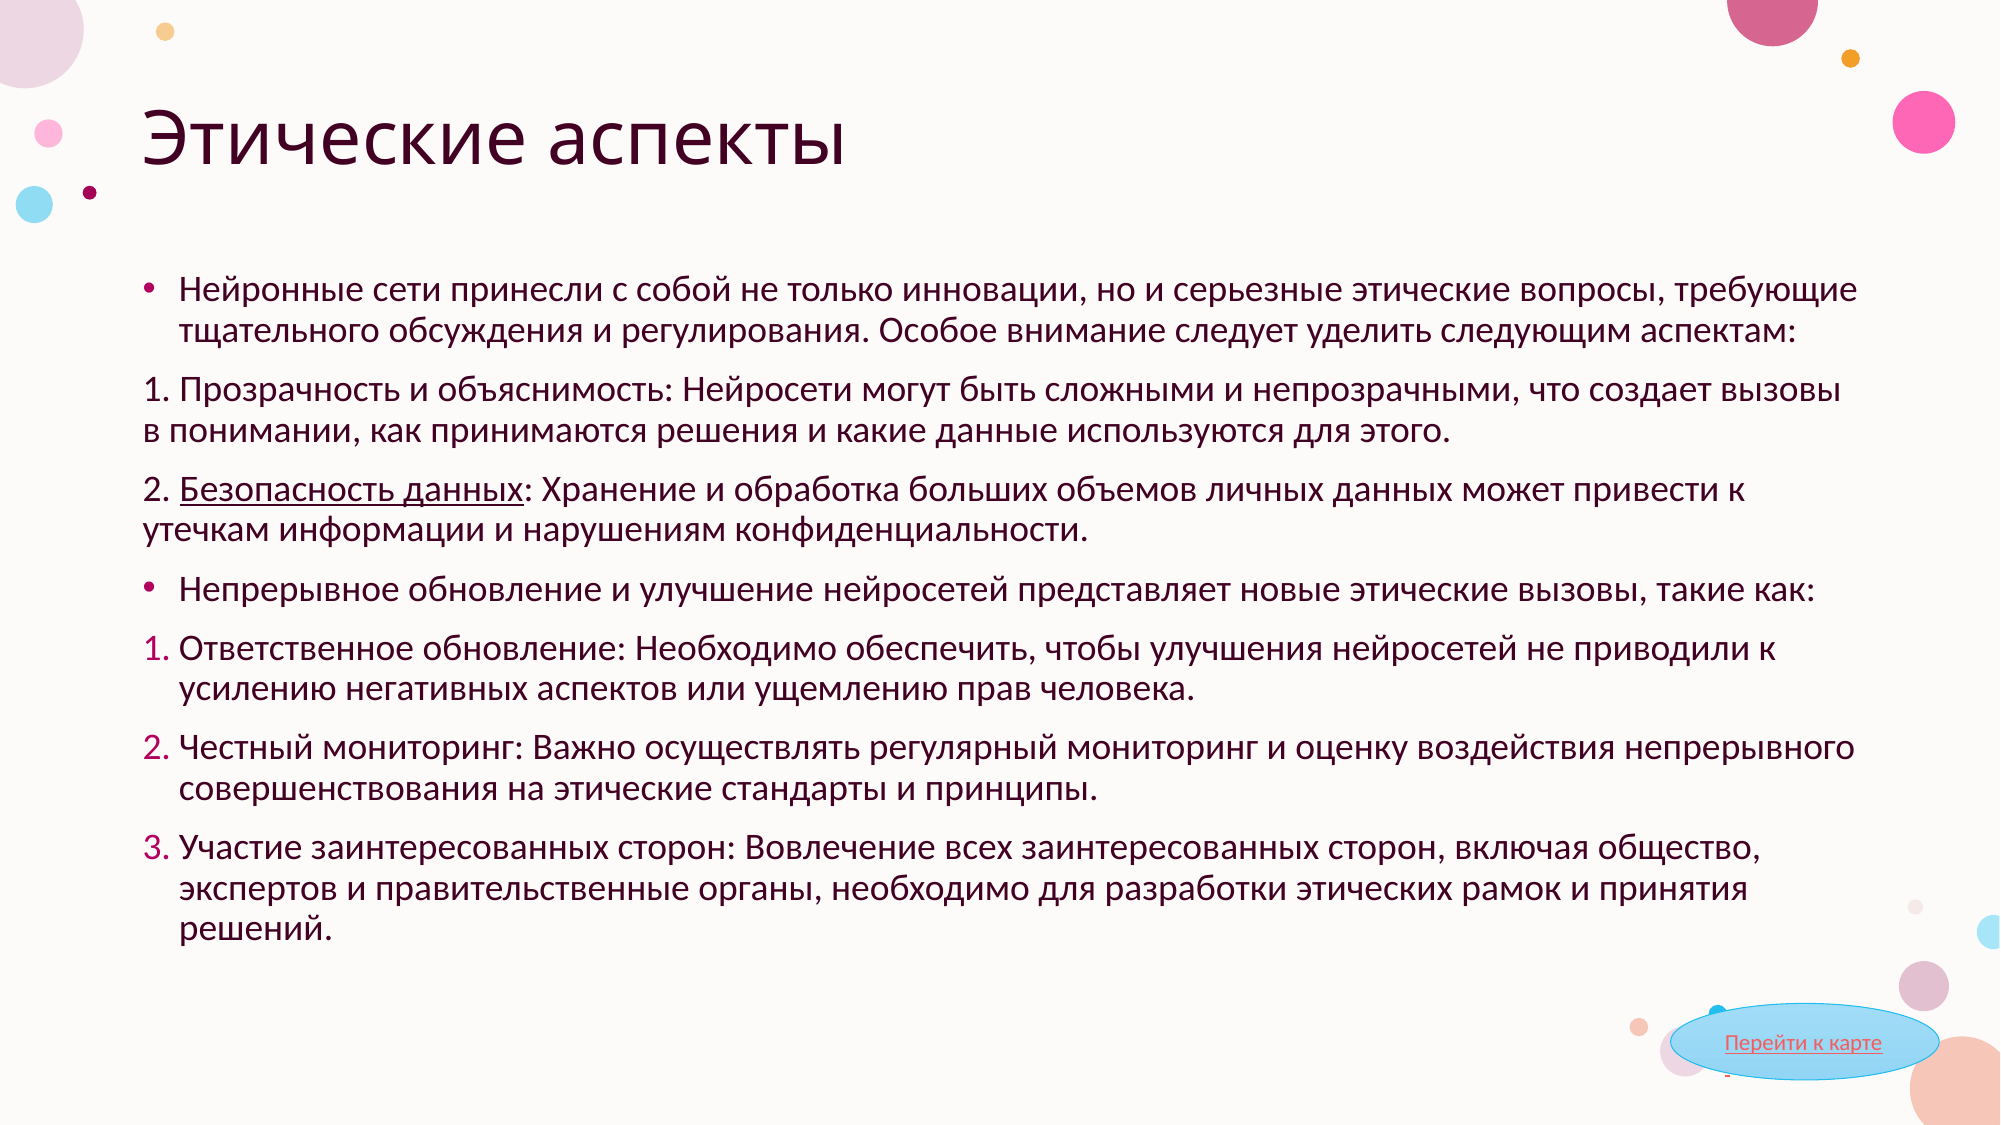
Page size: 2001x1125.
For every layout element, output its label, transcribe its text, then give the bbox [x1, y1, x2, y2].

title Этические аспекты [127, 59, 875, 222]
text_box Перейти к карте [1670, 1002, 1940, 1081]
list Нейронные сети принесли с собой не только инновации, но и серьезные этические вопросы, требующие тщательного обсуждения и регулирования. Особое внимание следует уделить следующим аспектам: 1. Прозрачность и объяснимость: Нейросети могут быть сложными и непрозрачными, что создает вызовы в понимании, как принимаются решения и какие данные используются для этого. 2. Безопасность данных: Хранение и обработка больших объемов личных данных может привести к утечкам информации и нарушениям конфиденциальности. Непрерывное обновление и улучшение нейросетей представляет новые этические вызовы, такие как: Ответственное обновление: Необходимо обеспечить, чтобы улучшения нейросетей не приводили к усилению негативных аспектов или ущемлению прав человека. Честный мониторинг: Важно осуществлять регулярный мониторинг и оценку воздействия непрерывного совершенствования на этические стандарты и принципы. Участие заинтересованных сторон: Вовлечение всех заинтересованных сторон, включая общество, экспертов и правительственные органы, необходимо для разработки этических рамок и принятия решений. [127, 261, 1877, 976]
